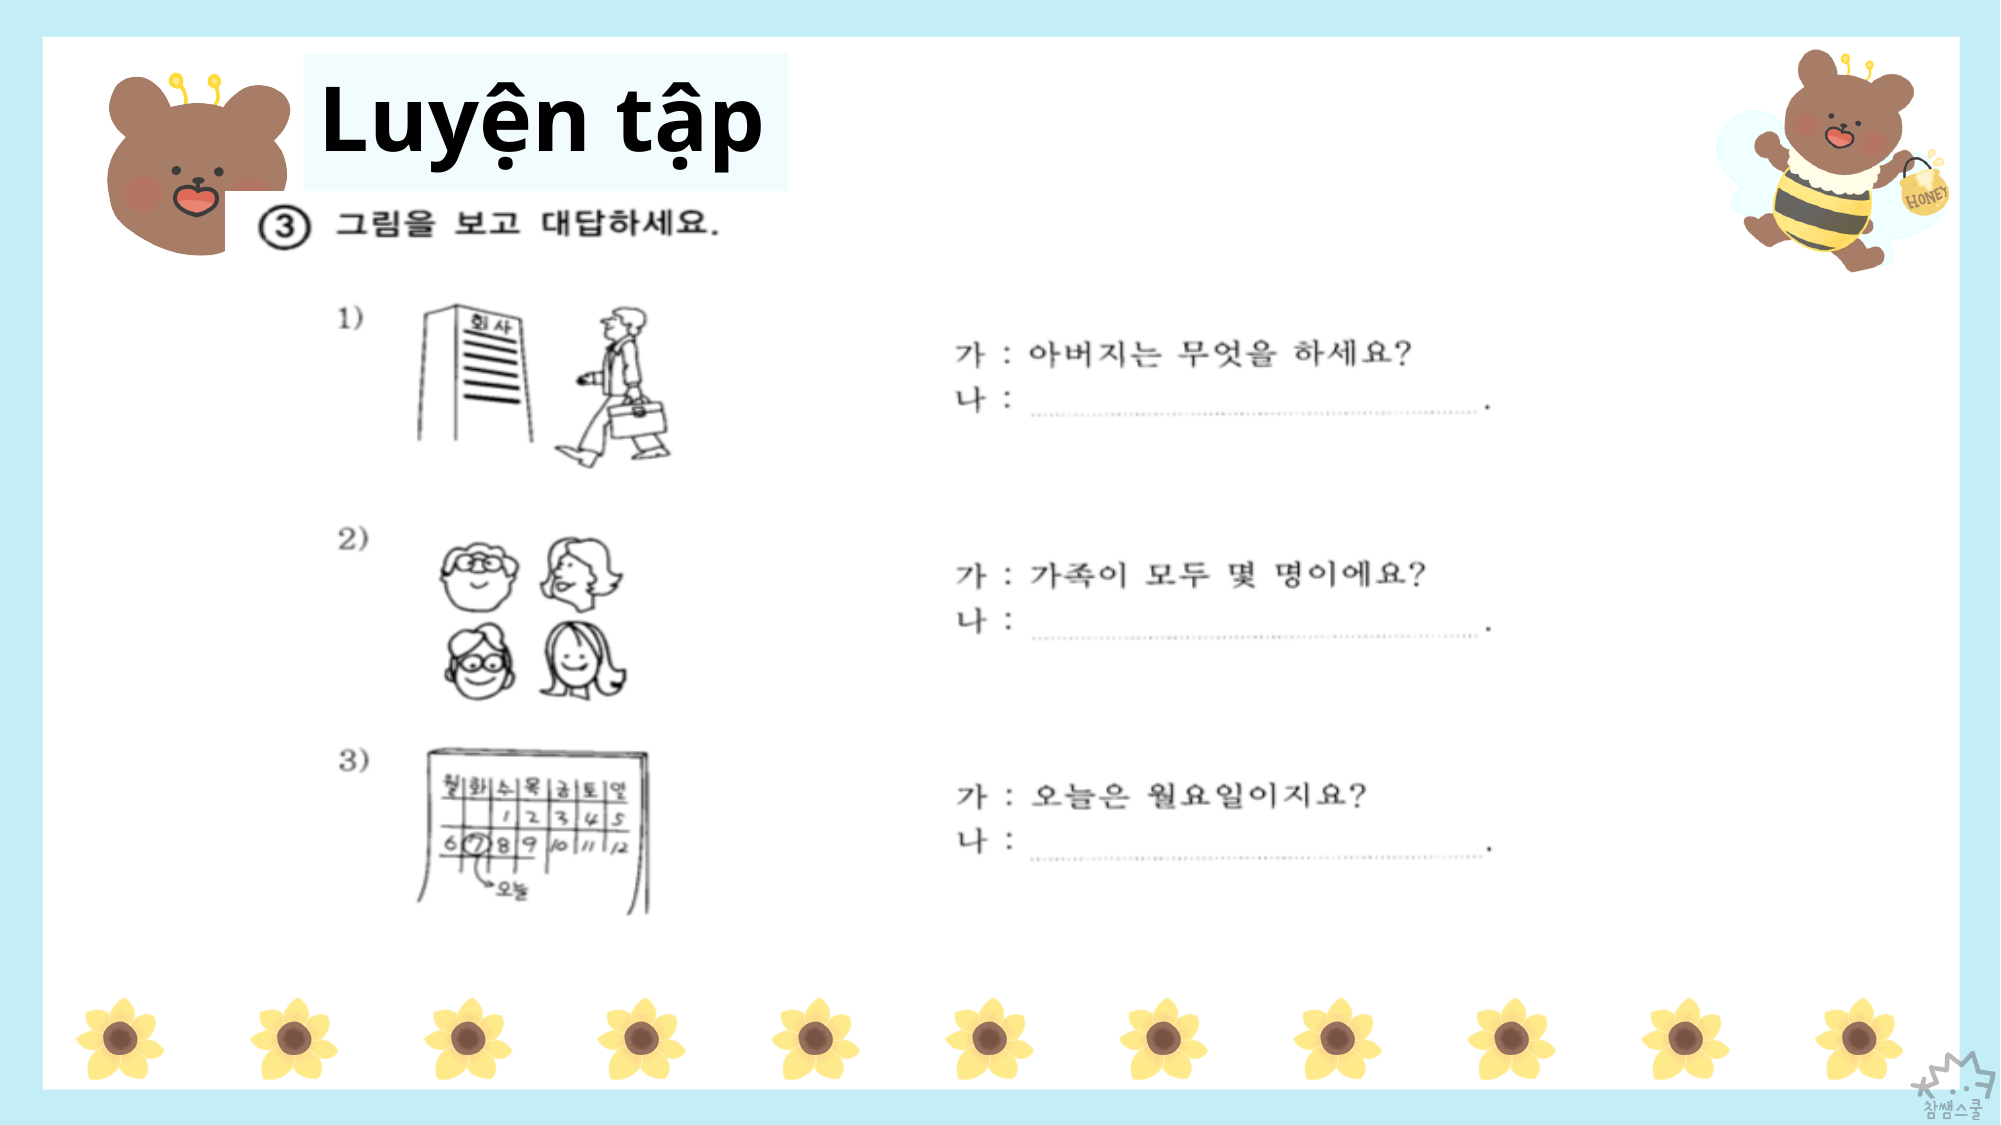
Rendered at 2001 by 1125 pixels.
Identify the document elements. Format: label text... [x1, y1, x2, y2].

text_box Luyện tập [303, 53, 789, 191]
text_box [69, 996, 1904, 1091]
picture [0, 0, 2001, 1125]
